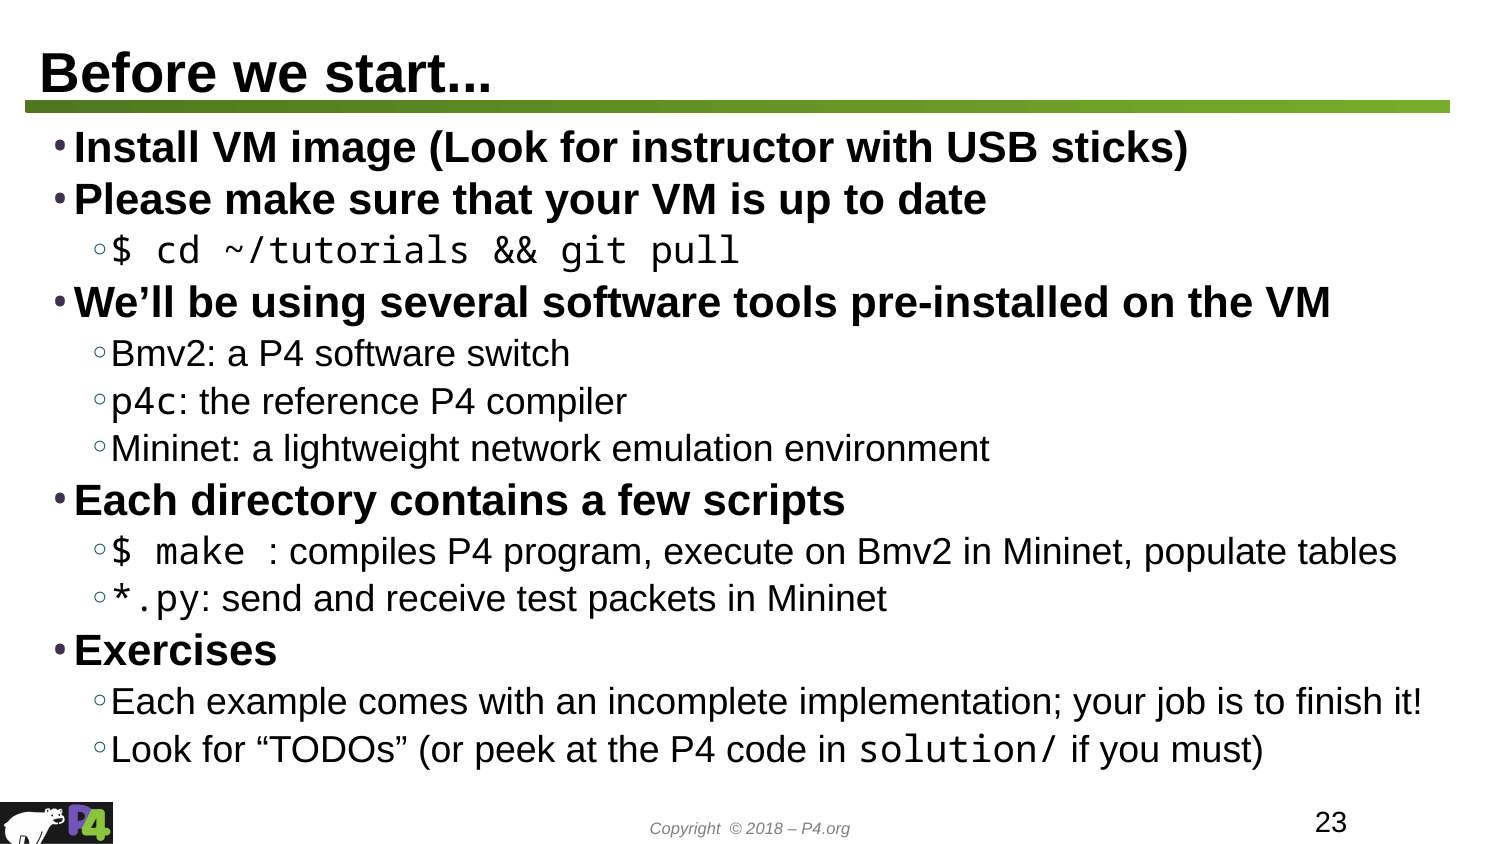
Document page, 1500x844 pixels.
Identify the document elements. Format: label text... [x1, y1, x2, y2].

title Before we start... [24, 20, 1450, 100]
picture [0, 802, 113, 844]
list Install VM image (Look for instructor with USB sticks) Please make sure that your VM is up to date $ cd ~/tutorials && git pull We’ll be using several software tools pre-installed on the VM Bmv2: a P4 software switch p4c: the reference P4 compiler Mininet: a lightweight network emulation environment Each directory contains a few scripts $ make : compiles P4 program, execute on Bmv2 in Mininet, populate tables *.py: send and receive test packets in Mininet Exercises Each example comes with an incomplete implementation; your job is to finish it! Look for “TODOs” (or peek at the P4 code in solution/ if you must) [24, 103, 1450, 779]
slide_number ‹#› [1299, 808, 1475, 835]
